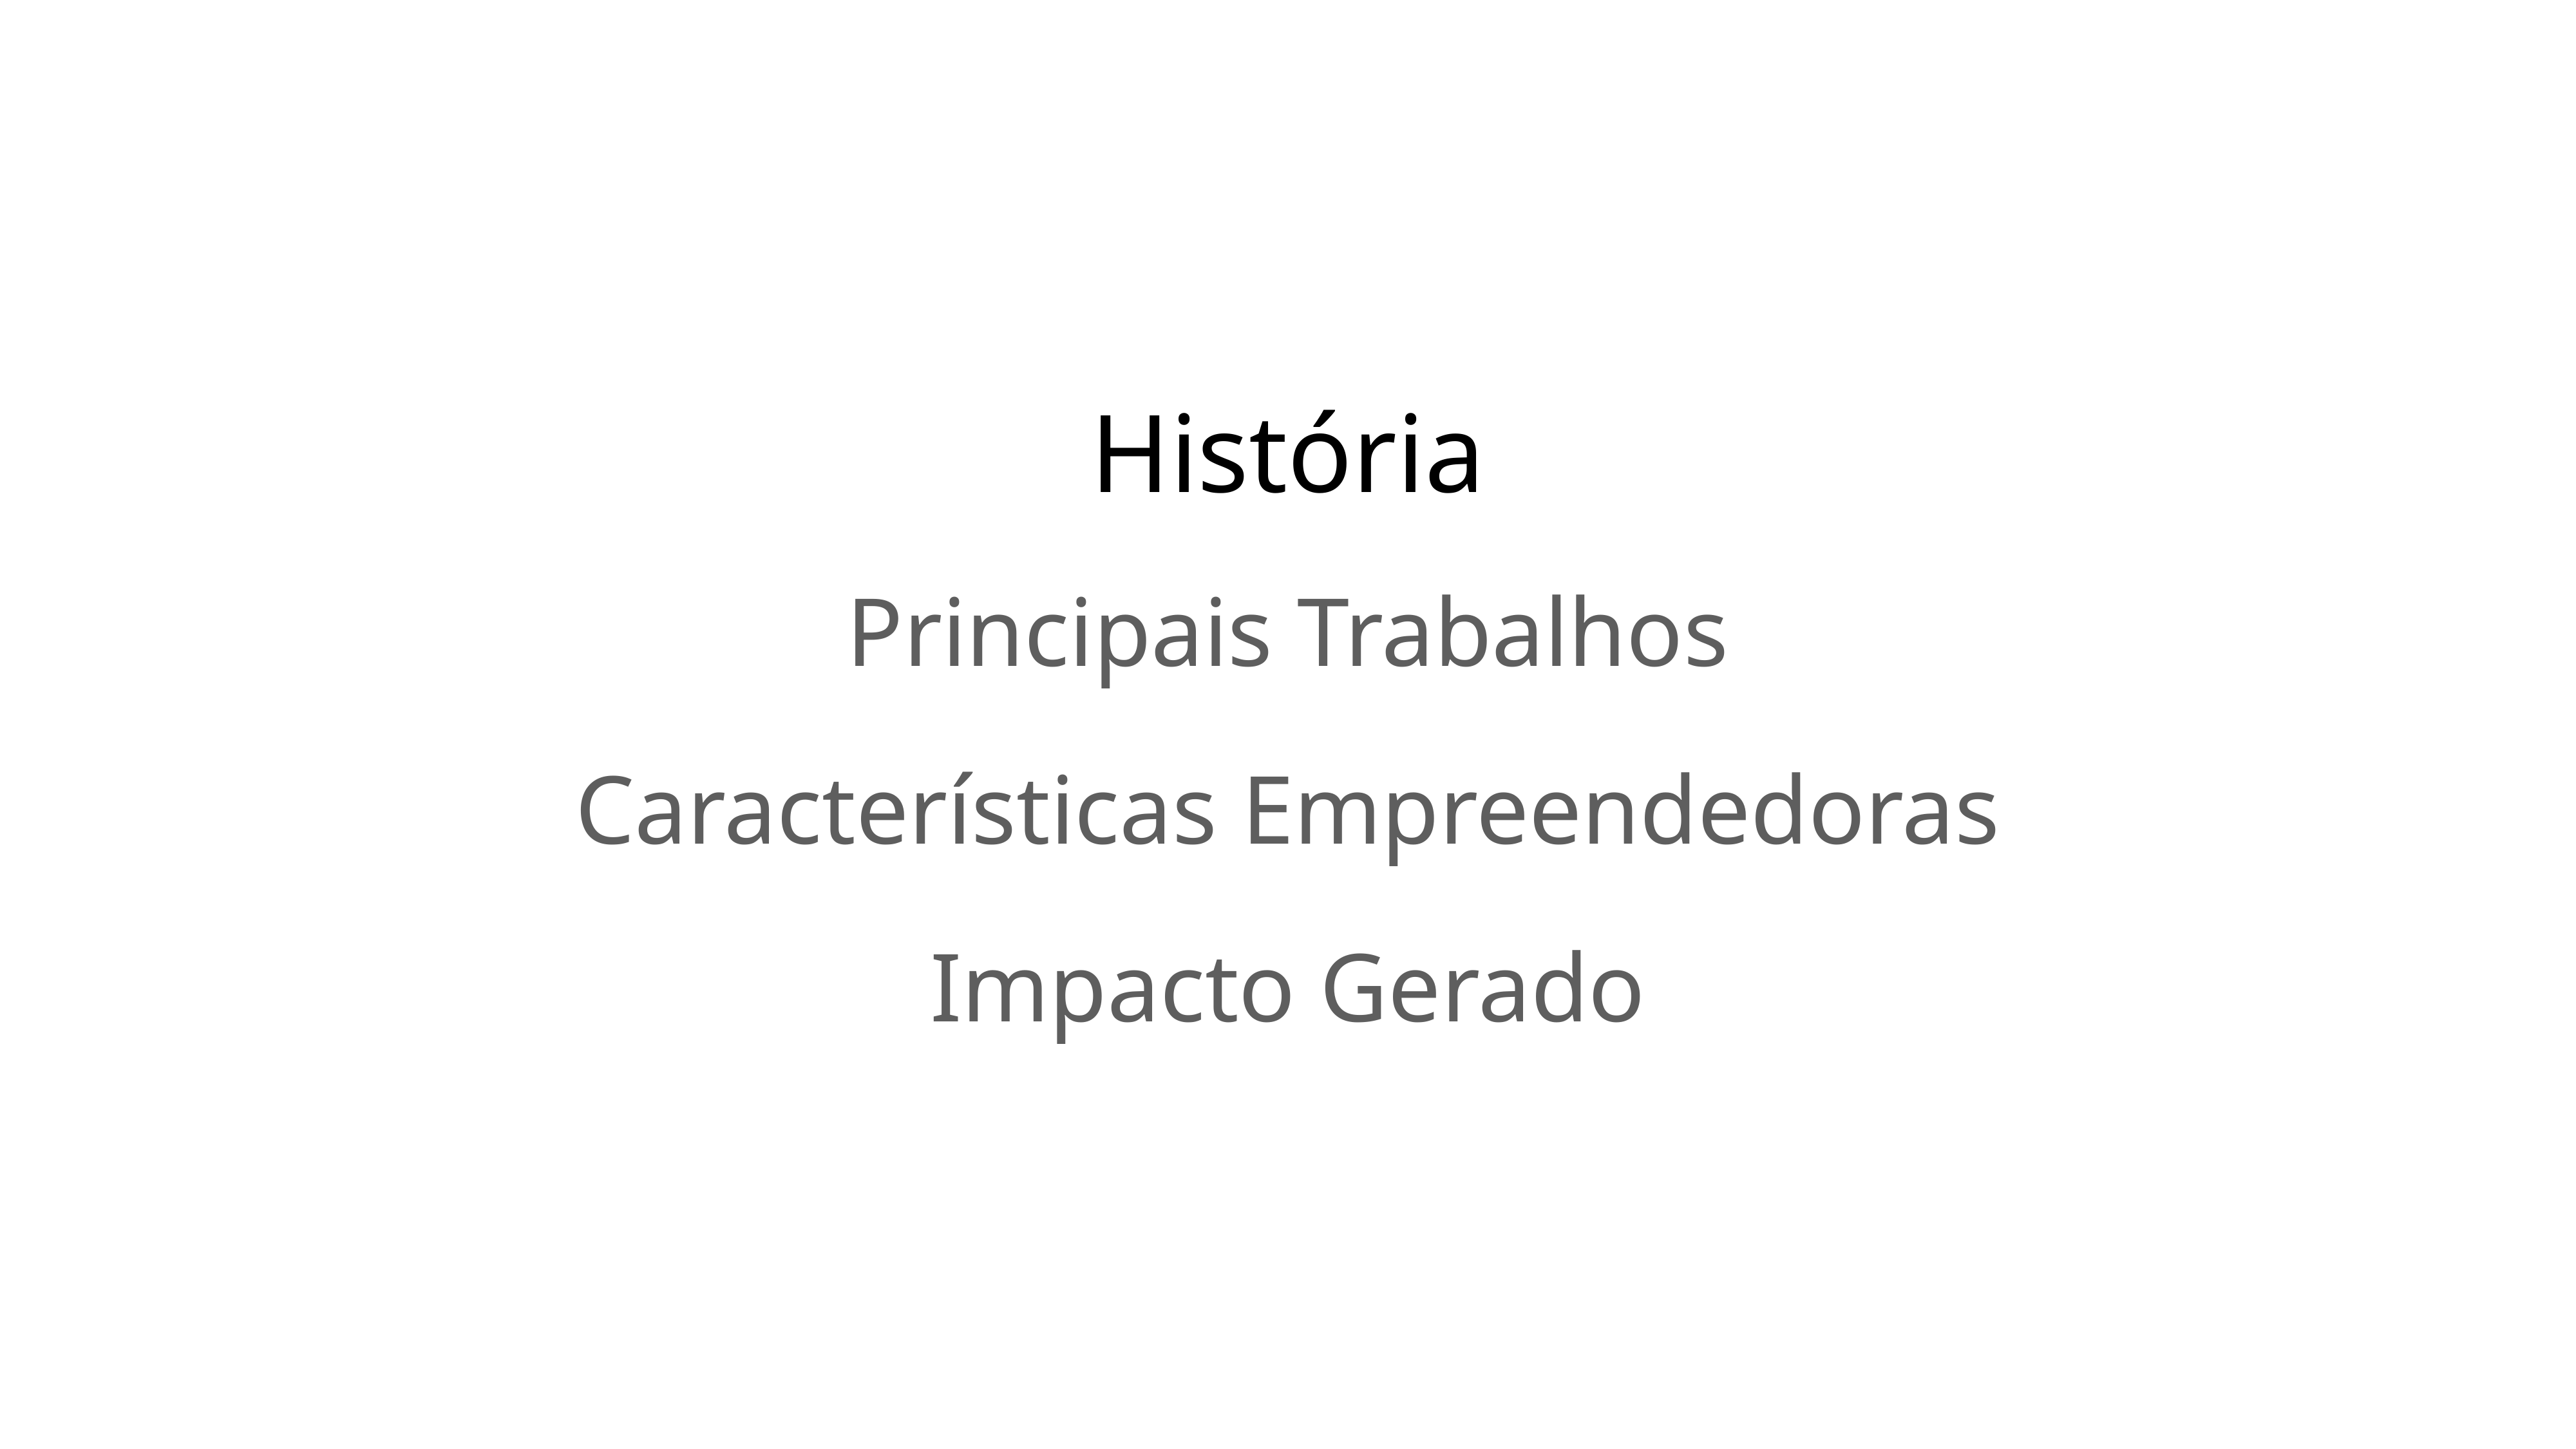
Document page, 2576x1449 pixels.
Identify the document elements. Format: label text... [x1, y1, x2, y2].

text_box Principais Trabalhos [841, 579, 1735, 692]
text_box Características Empreendedoras [570, 757, 2006, 870]
text_box Impacto Gerado [925, 935, 1651, 1048]
text_box História [1085, 394, 1491, 521]
